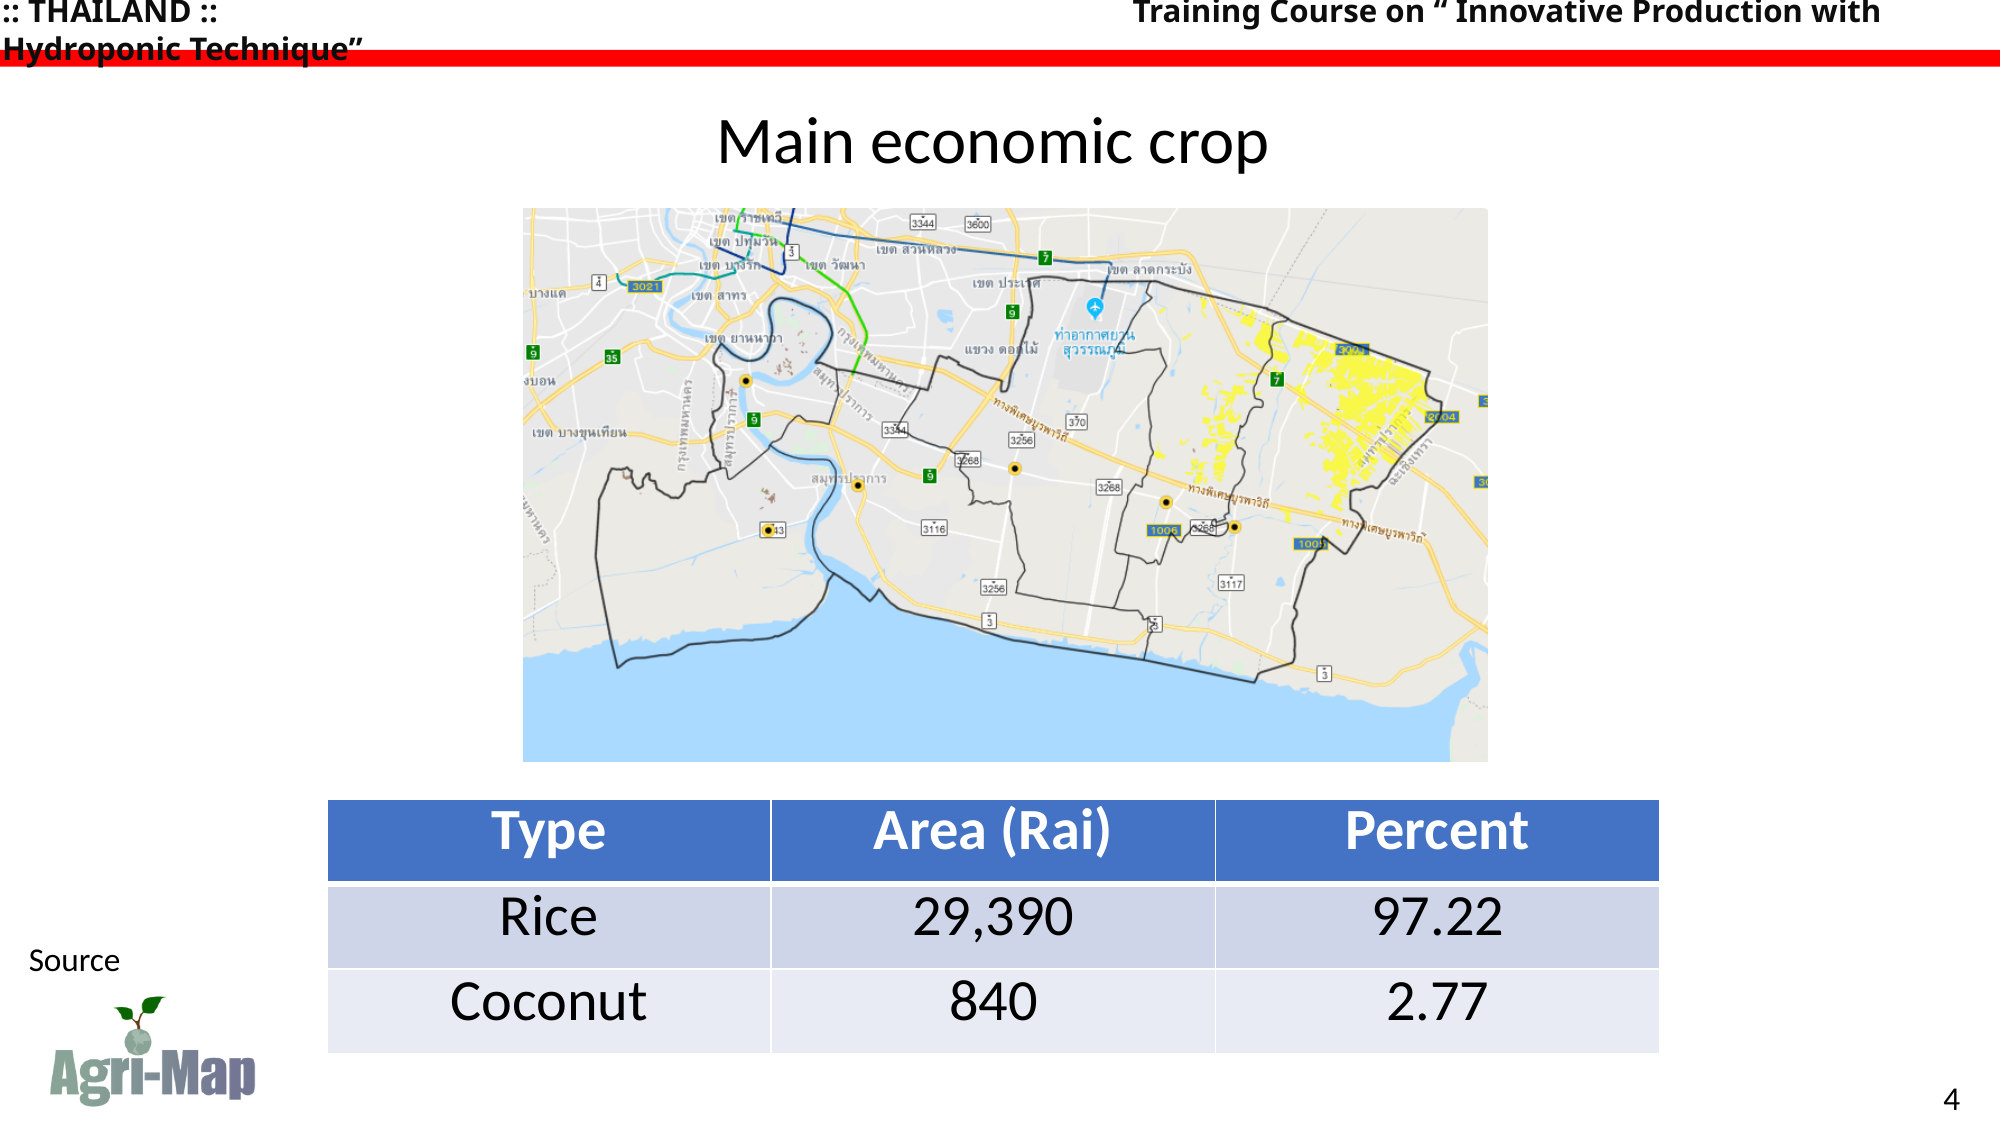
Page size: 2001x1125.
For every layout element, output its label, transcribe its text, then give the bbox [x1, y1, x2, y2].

text_box Source [13, 930, 136, 986]
table_cell 2.77 [1216, 970, 1659, 1053]
table_header Percent [1216, 800, 1659, 881]
table_header Type [328, 800, 770, 881]
picture [23, 986, 276, 1109]
table_cell 840 [772, 970, 1215, 1053]
table_header Area (Rai) [772, 800, 1215, 881]
text_box :: THAILAND :: Training Course on “ Innovative Production with Hydroponic Technique” [0, 0, 2000, 67]
text_box 4 [1928, 1069, 1976, 1125]
text_box Main economic crop [701, 89, 1285, 185]
table_cell Coconut [328, 970, 770, 1053]
table_cell 29,390 [772, 887, 1215, 968]
picture [523, 208, 1488, 762]
table_cell Rice [328, 887, 770, 968]
table_cell 97.22 [1216, 887, 1659, 968]
